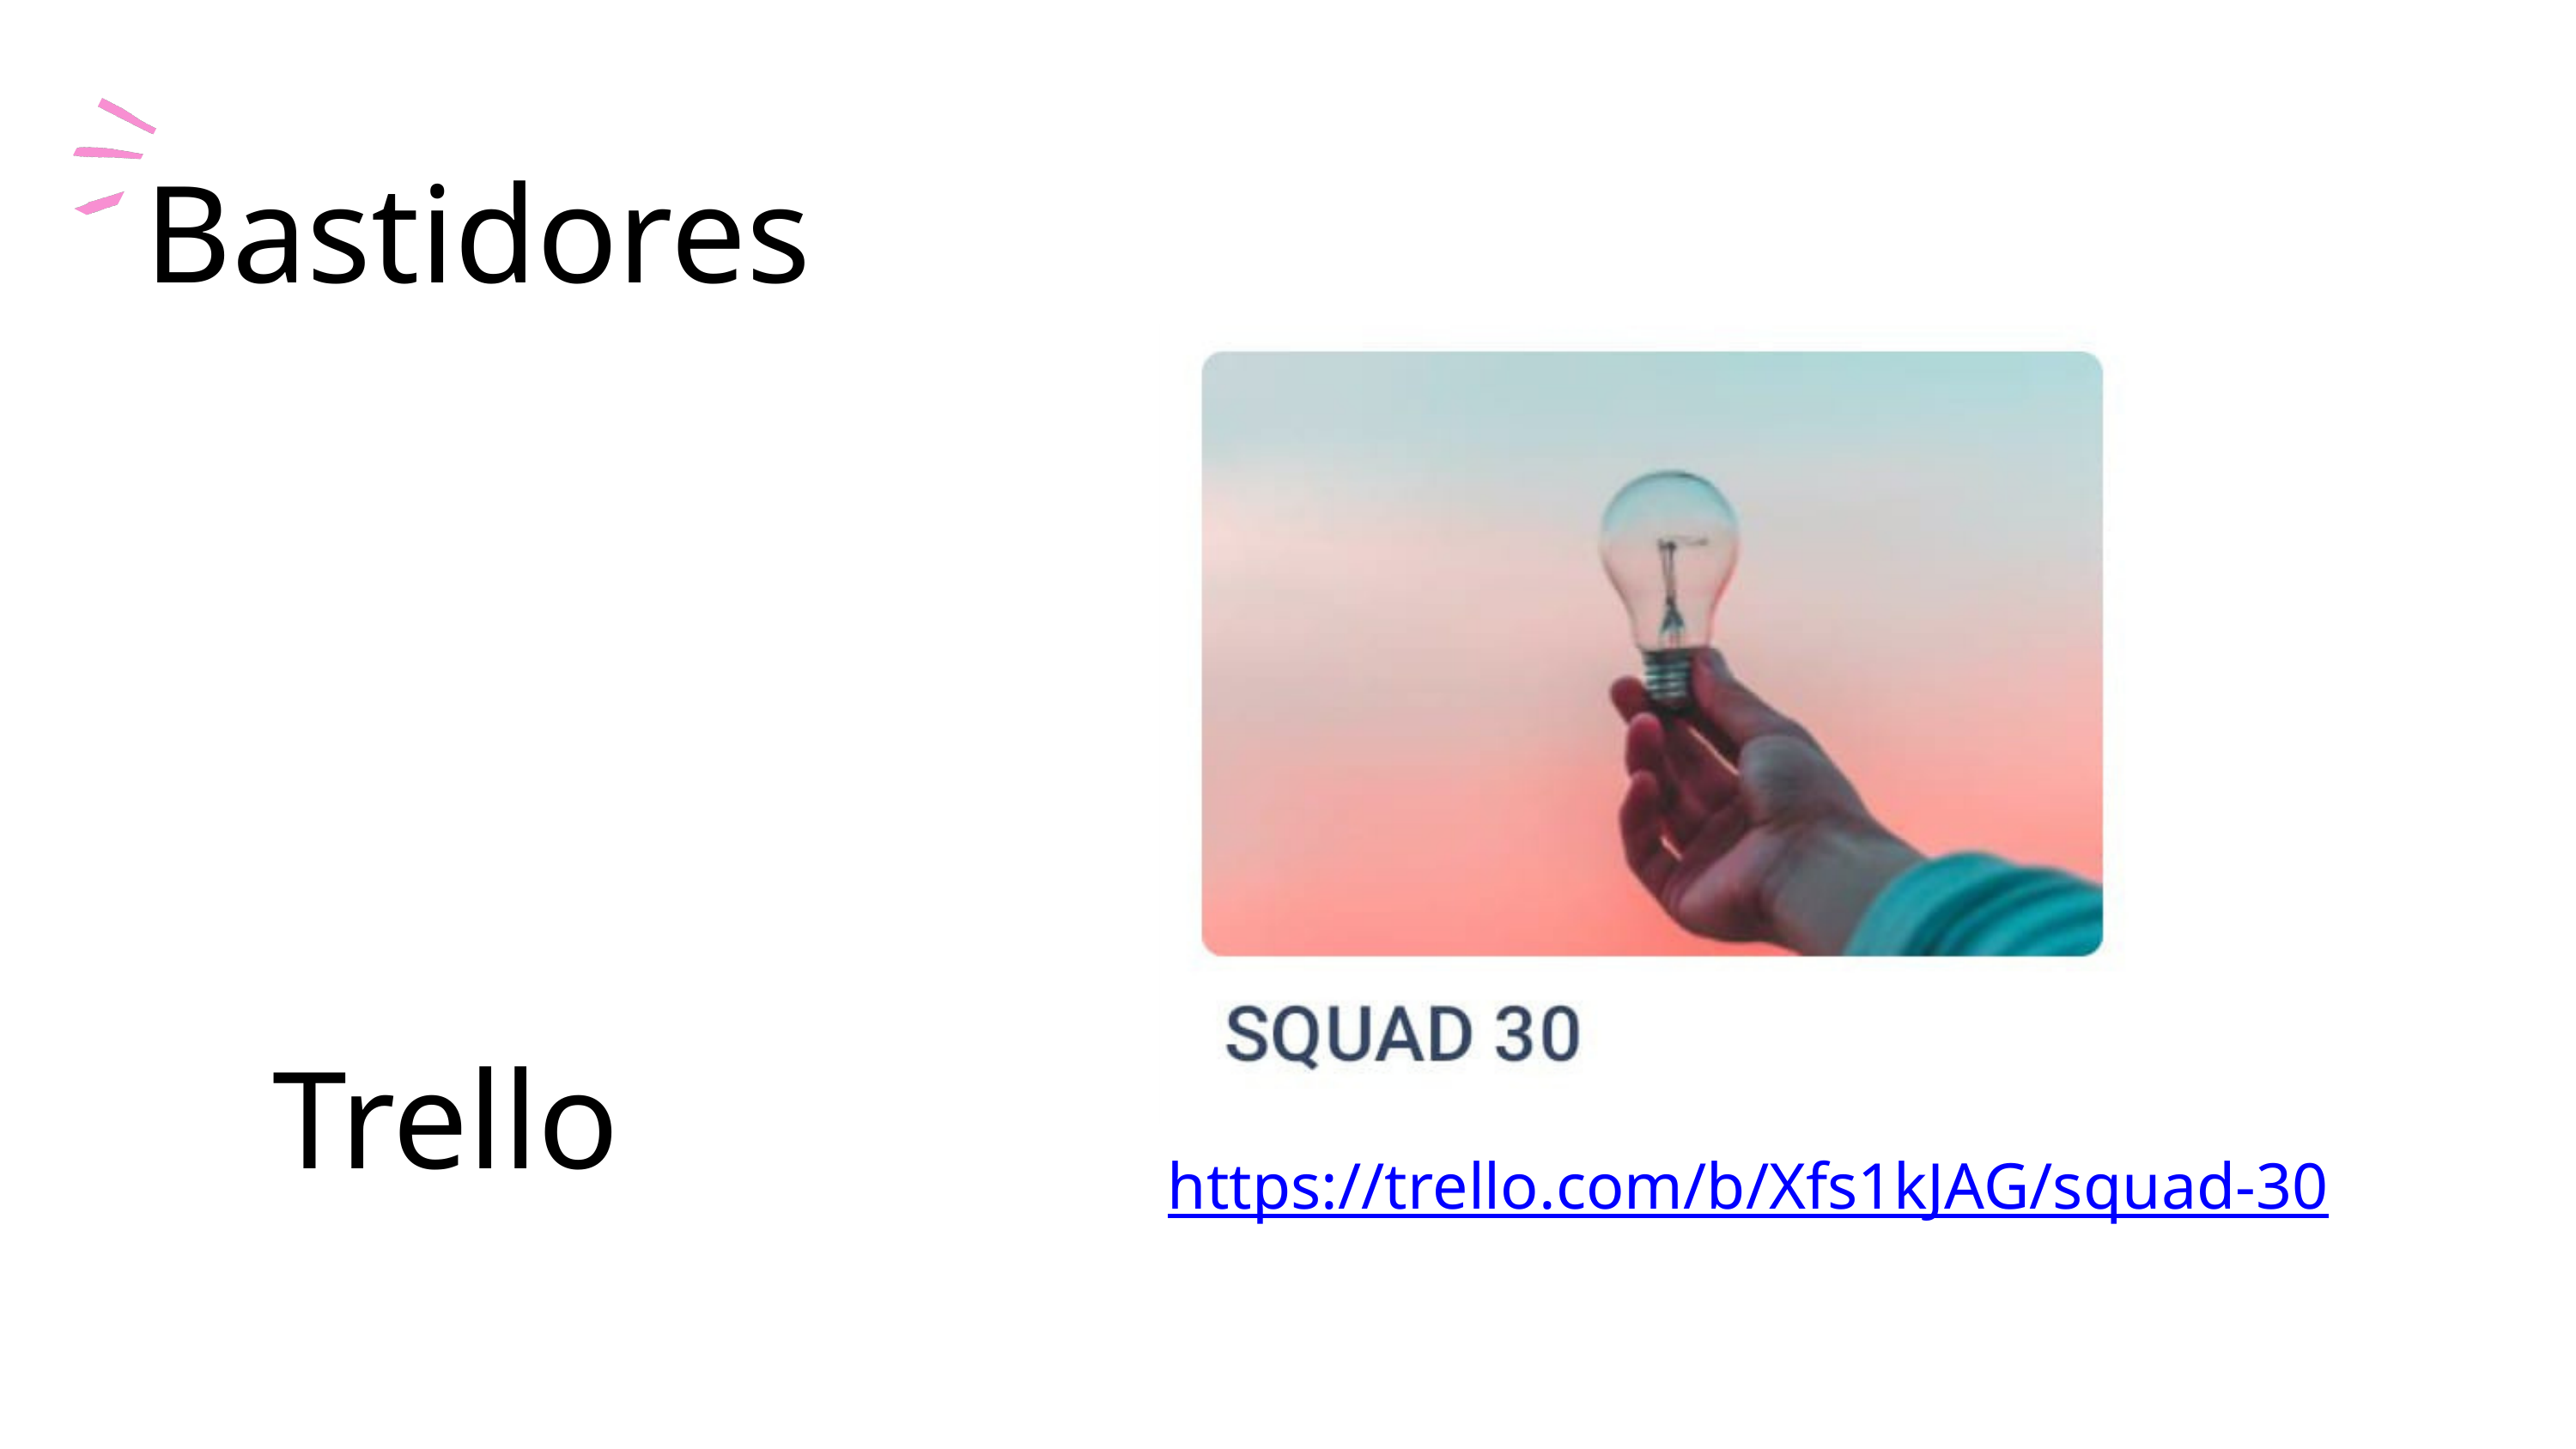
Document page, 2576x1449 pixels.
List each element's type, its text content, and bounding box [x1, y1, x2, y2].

text_box https://trello.com/b/Xfs1kJAG/squad-30 [1020, 1149, 2476, 1232]
text_box Trello [272, 1021, 1487, 1196]
text_box Bastidores [144, 135, 1359, 310]
text_box [52, 85, 164, 226]
text_box [1158, 324, 2149, 1124]
